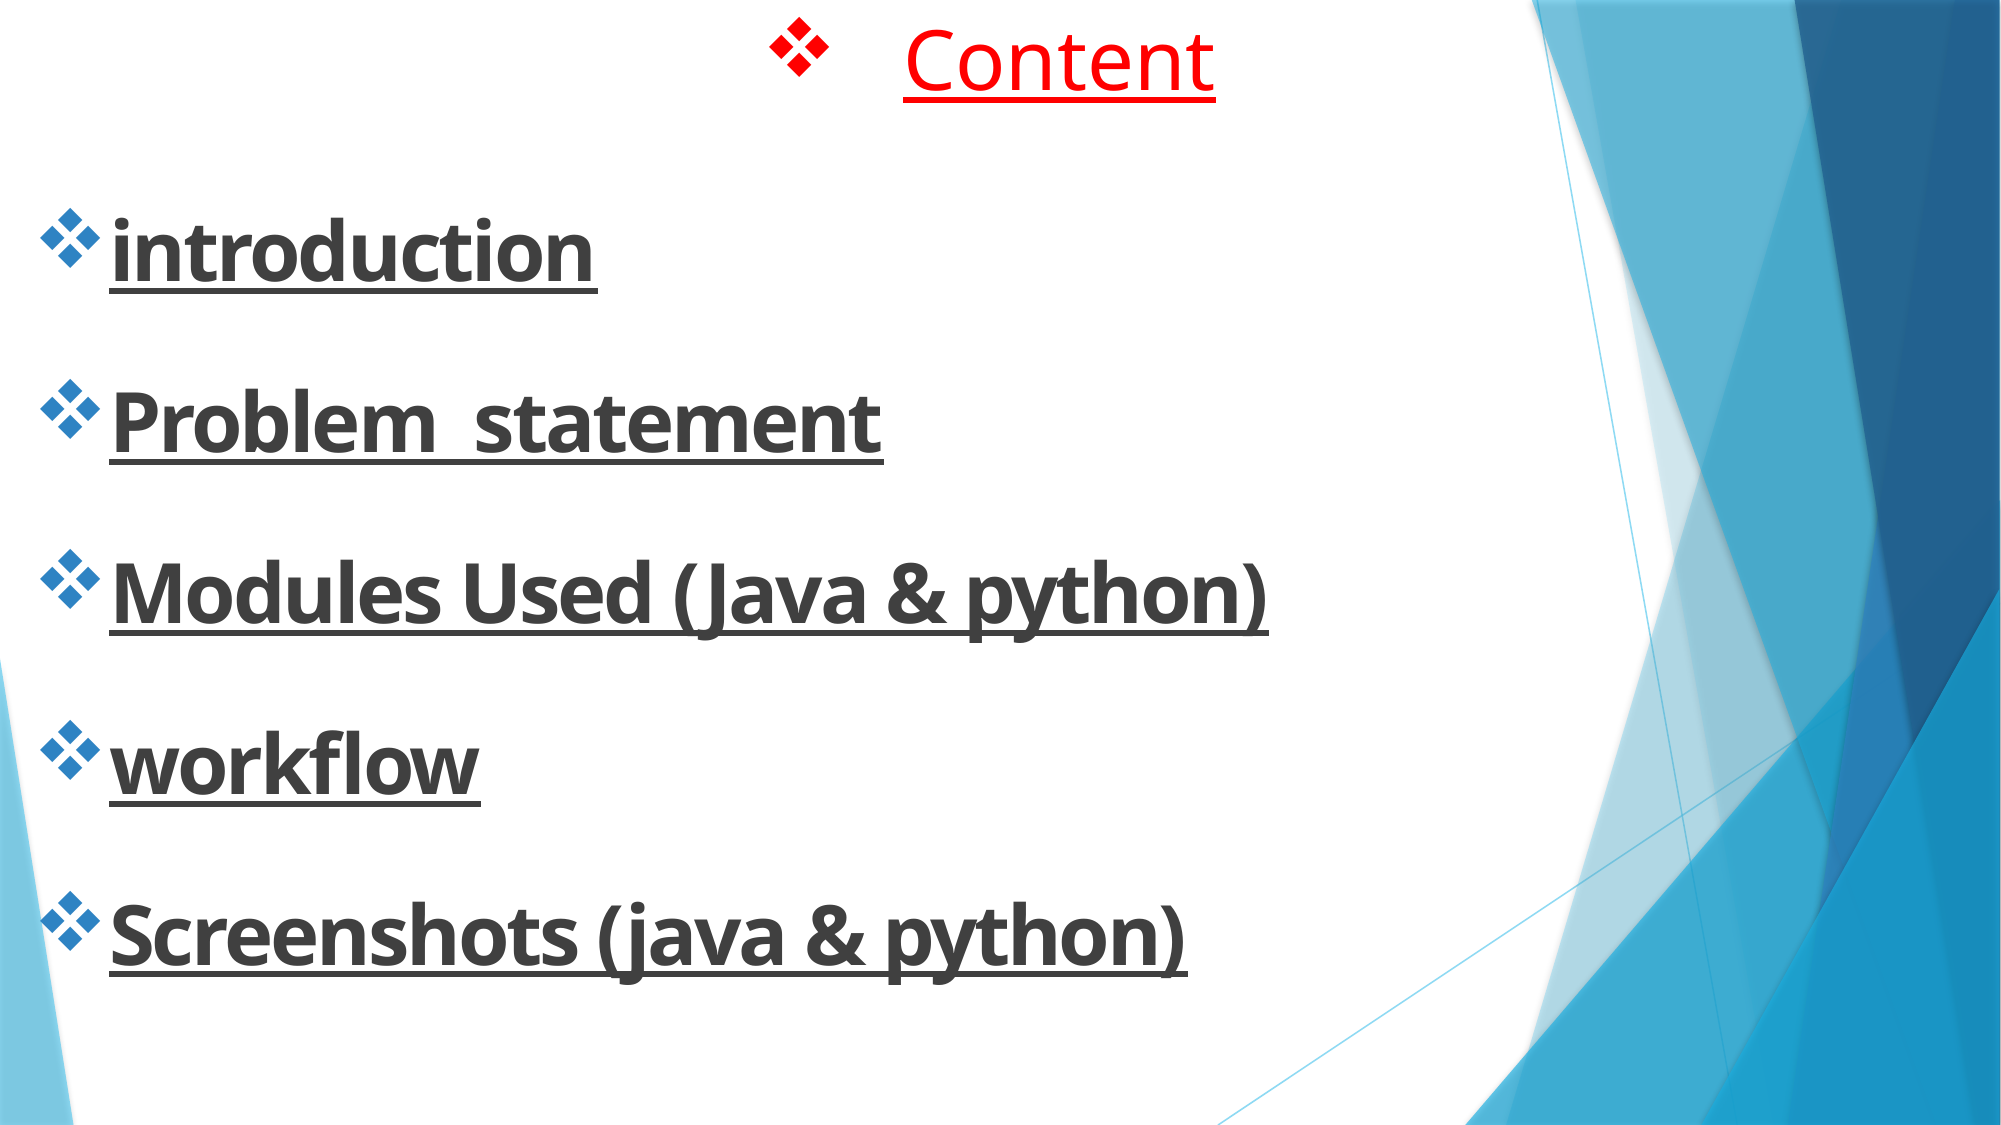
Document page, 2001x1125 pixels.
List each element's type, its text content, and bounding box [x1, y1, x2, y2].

title Content [0, 0, 1979, 260]
list introduction Problem statement Modules Used (Java & python) workflow Screenshots (java & python) [18, 260, 1961, 1091]
